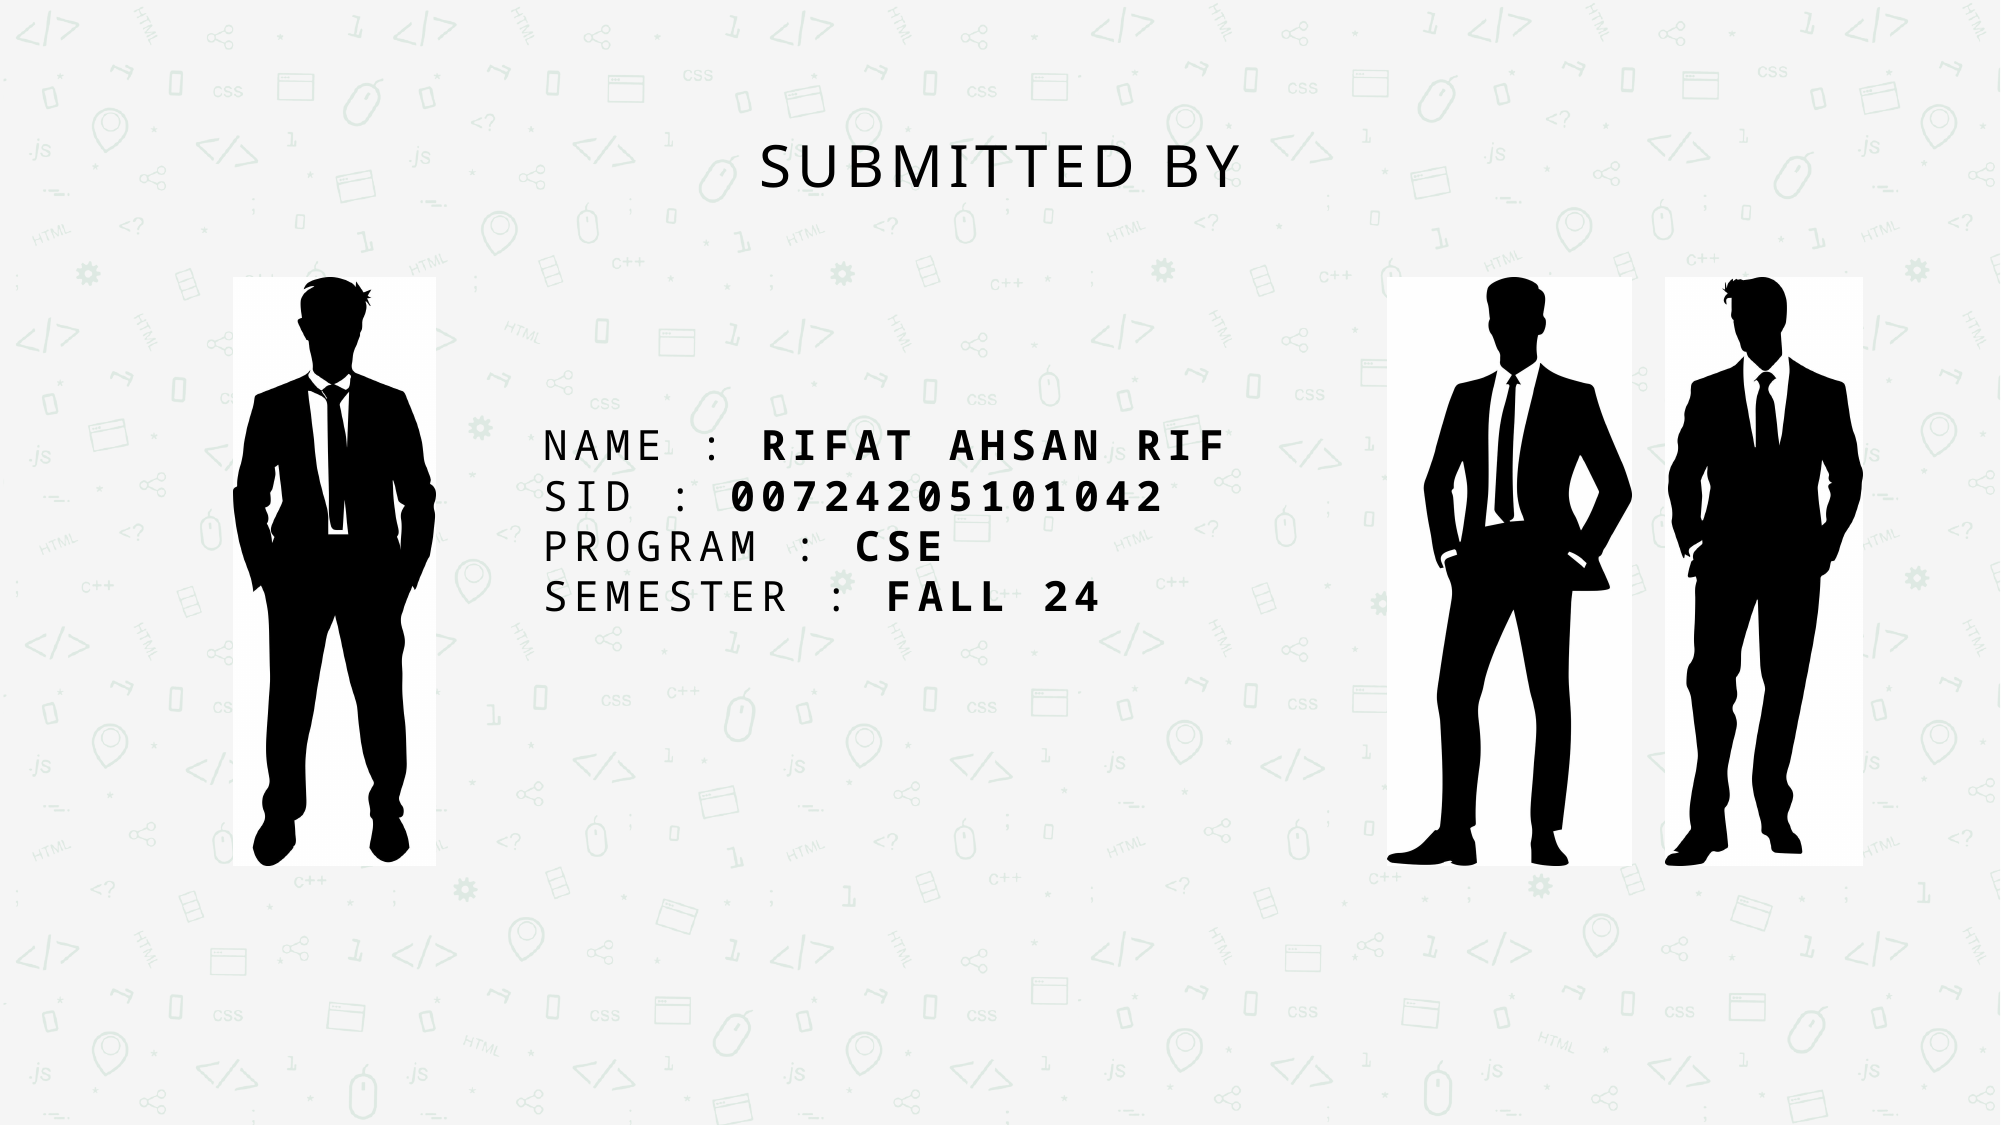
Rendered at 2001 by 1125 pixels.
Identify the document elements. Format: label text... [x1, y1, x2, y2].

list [233, 276, 436, 867]
title SUBMITTED BY [137, 59, 1863, 278]
text_box NAME : RIFAT AHSAN RIF SID : 00724205101042 PROGRAM : CSE SEMESTER : FALL 24 [528, 411, 1295, 627]
picture [0, 0, 2001, 1125]
